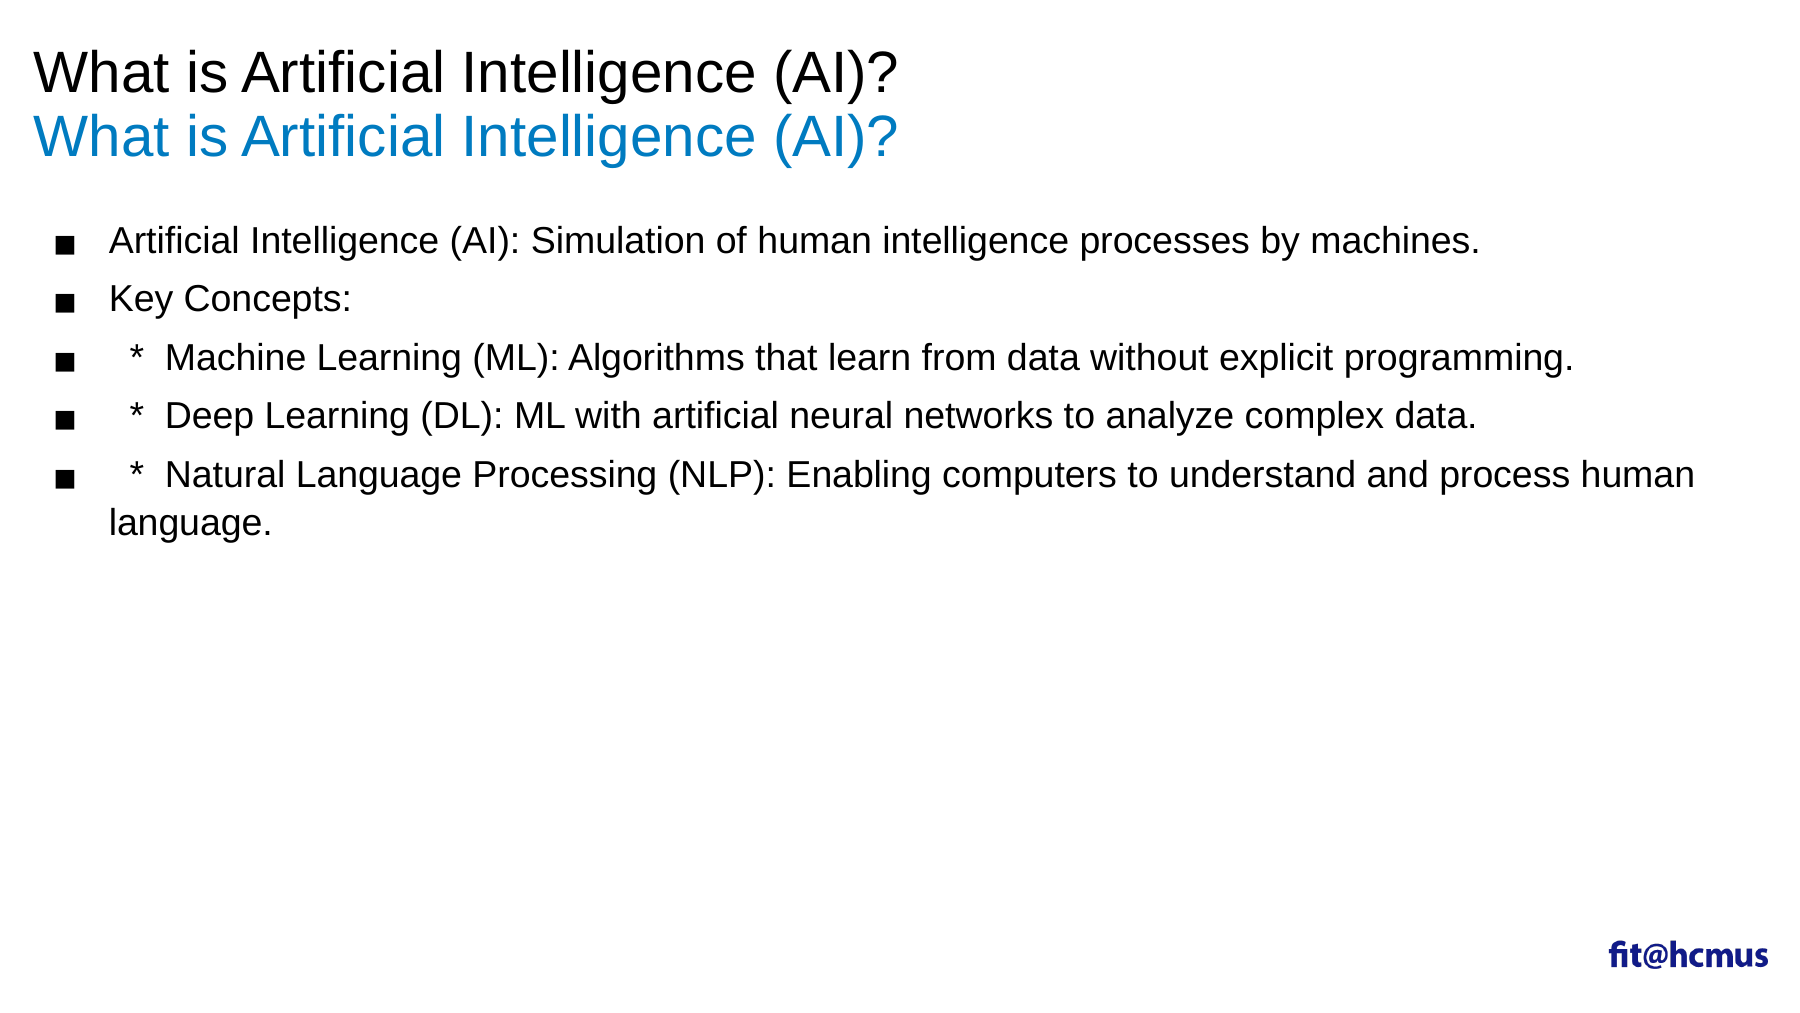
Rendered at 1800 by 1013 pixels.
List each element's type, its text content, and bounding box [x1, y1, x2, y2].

list What is Artificial Intelligence (AI)? [33, 42, 1766, 106]
list Artificial Intelligence (AI): Simulation of human intelligence processes by machines. Key Concepts: * Machine Learning (ML): Algorithms that learn from data without explicit programming. * Deep Learning (DL): ML with artificial neural networks to analyze complex data. * Natural Language Processing (NLP): Enabling computers to understand and process human language. [33, 212, 1766, 909]
title What is Artificial Intelligence (AI)? [33, 106, 1766, 171]
picture [1597, 916, 1777, 991]
